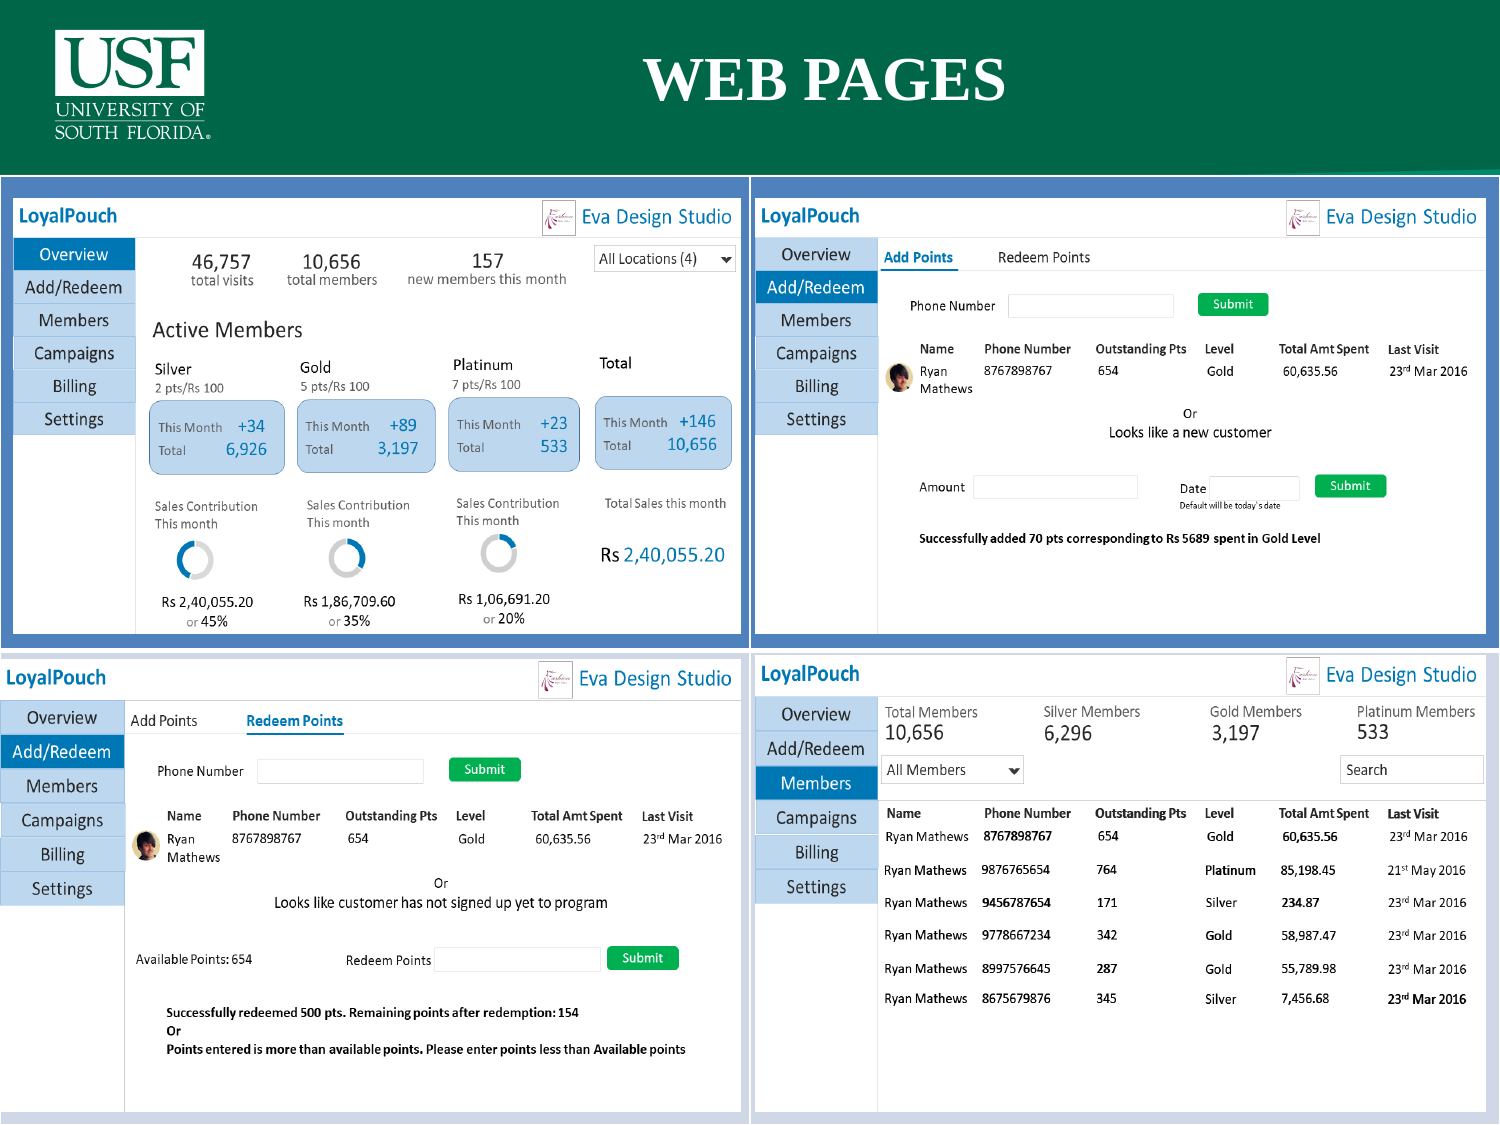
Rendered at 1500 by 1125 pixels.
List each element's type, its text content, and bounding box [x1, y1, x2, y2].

picture [0, 658, 741, 1112]
picture [755, 655, 1486, 1112]
picture [13, 197, 741, 635]
table_cell [1, 653, 749, 1124]
table_header [751, 177, 1499, 648]
table_cell [751, 653, 1499, 1124]
picture [755, 197, 1486, 635]
picture [0, 0, 1500, 175]
title WEB PAGES [224, 0, 1425, 151]
table_header [1, 177, 749, 648]
